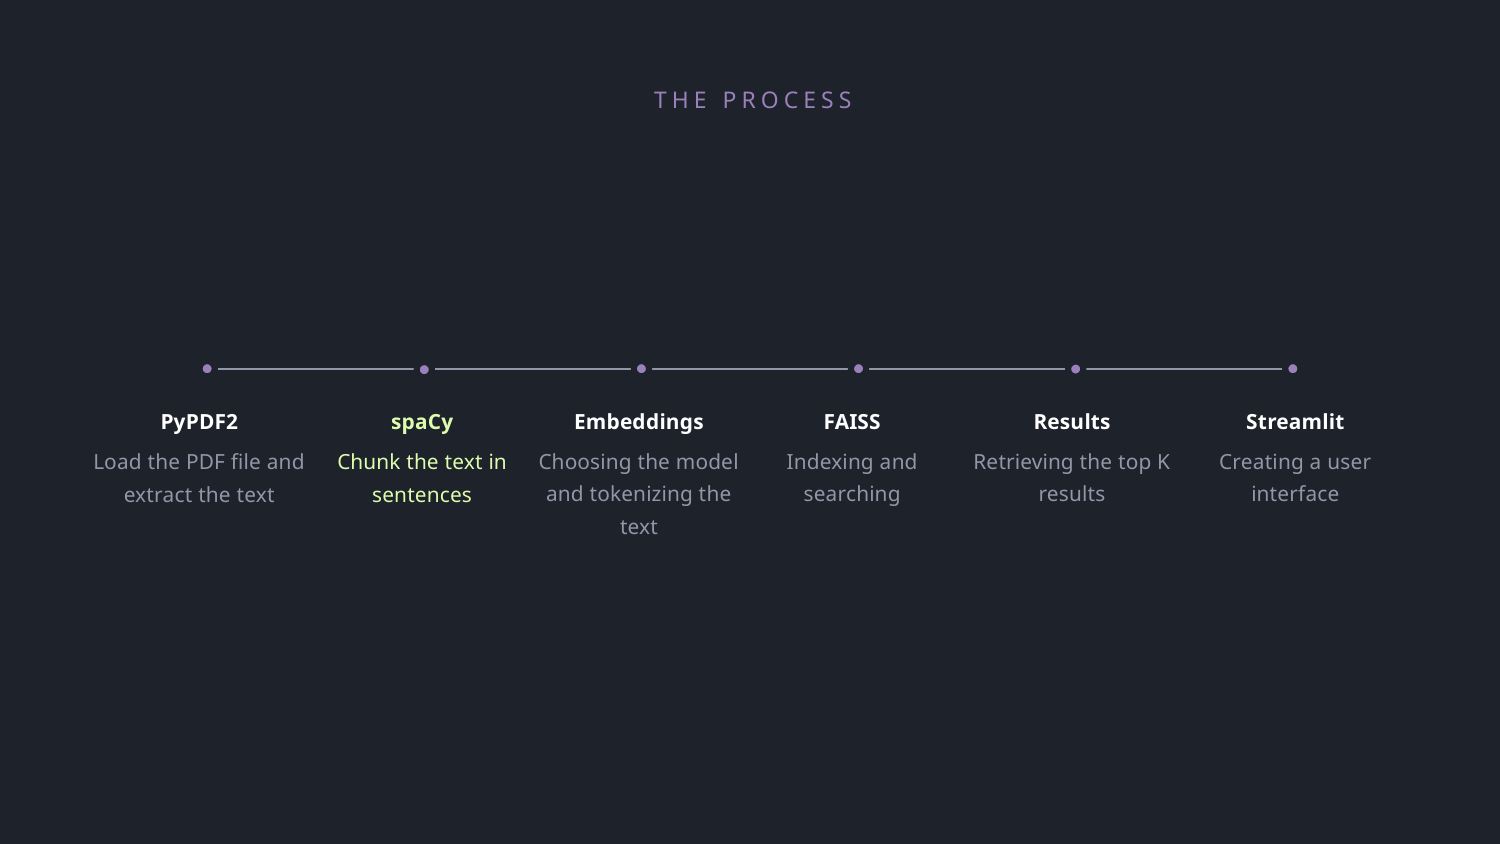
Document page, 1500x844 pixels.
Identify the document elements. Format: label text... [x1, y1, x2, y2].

text_box THE PROCESS [78, 78, 1429, 114]
text_box Chunk the text in sentences [306, 441, 529, 572]
text_box Embeddings [529, 401, 739, 435]
text_box Streamlit [1179, 401, 1412, 435]
text_box Load the PDF file and extract the text [83, 441, 306, 507]
text_box PyPDF2 [83, 401, 306, 435]
text_box FAISS [739, 401, 956, 435]
text_box Indexing and searching [739, 441, 956, 507]
text_box Retrieving the top K results [956, 441, 1179, 507]
text_box Creating a user interface [1179, 441, 1412, 507]
text_box Choosing the model and tokenizing the text [529, 441, 749, 585]
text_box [199, 360, 1301, 378]
text_box Results [956, 401, 1179, 435]
text_box spaCy [306, 401, 529, 435]
